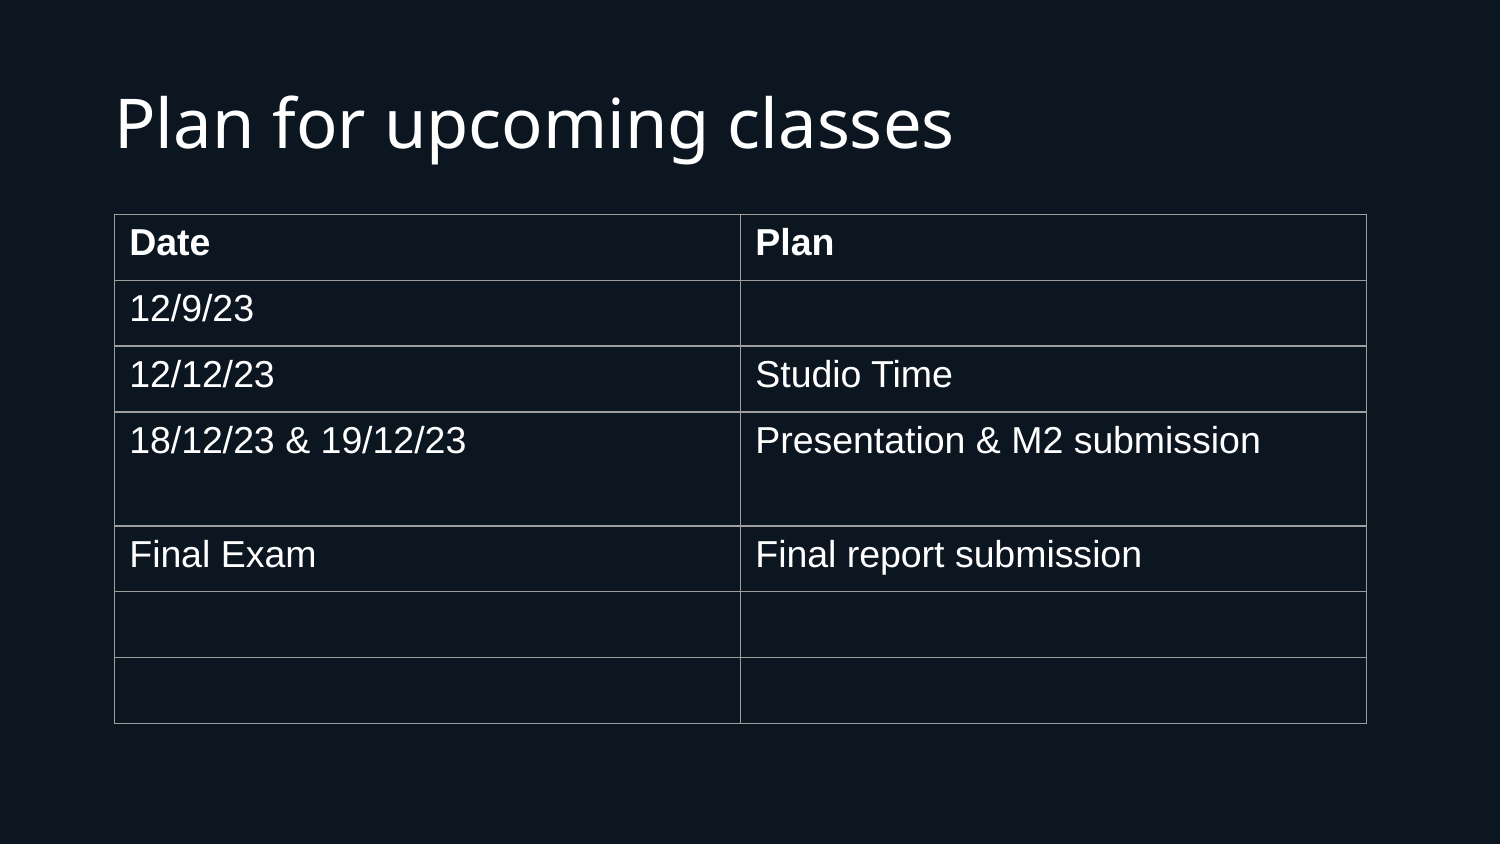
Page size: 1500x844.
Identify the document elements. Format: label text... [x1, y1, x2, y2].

table_cell Presentation & M2 submission [741, 413, 1366, 525]
table_cell 18/12/23 & 19/12/23 [115, 413, 740, 525]
table_cell 12/9/23 [115, 281, 740, 345]
table_cell [741, 592, 1366, 657]
table_cell Final Exam [115, 527, 740, 591]
table_cell Final report submission [741, 527, 1366, 591]
table_cell [741, 281, 1366, 345]
table_cell 12/12/23 [115, 347, 740, 411]
table_header Date [115, 215, 740, 280]
table_header Plan [741, 215, 1366, 280]
table_cell [115, 658, 740, 723]
table_cell [741, 658, 1366, 723]
title Plan for upcoming classes [103, 44, 1397, 208]
table_cell Studio Time [741, 347, 1366, 411]
table_cell [115, 592, 740, 657]
